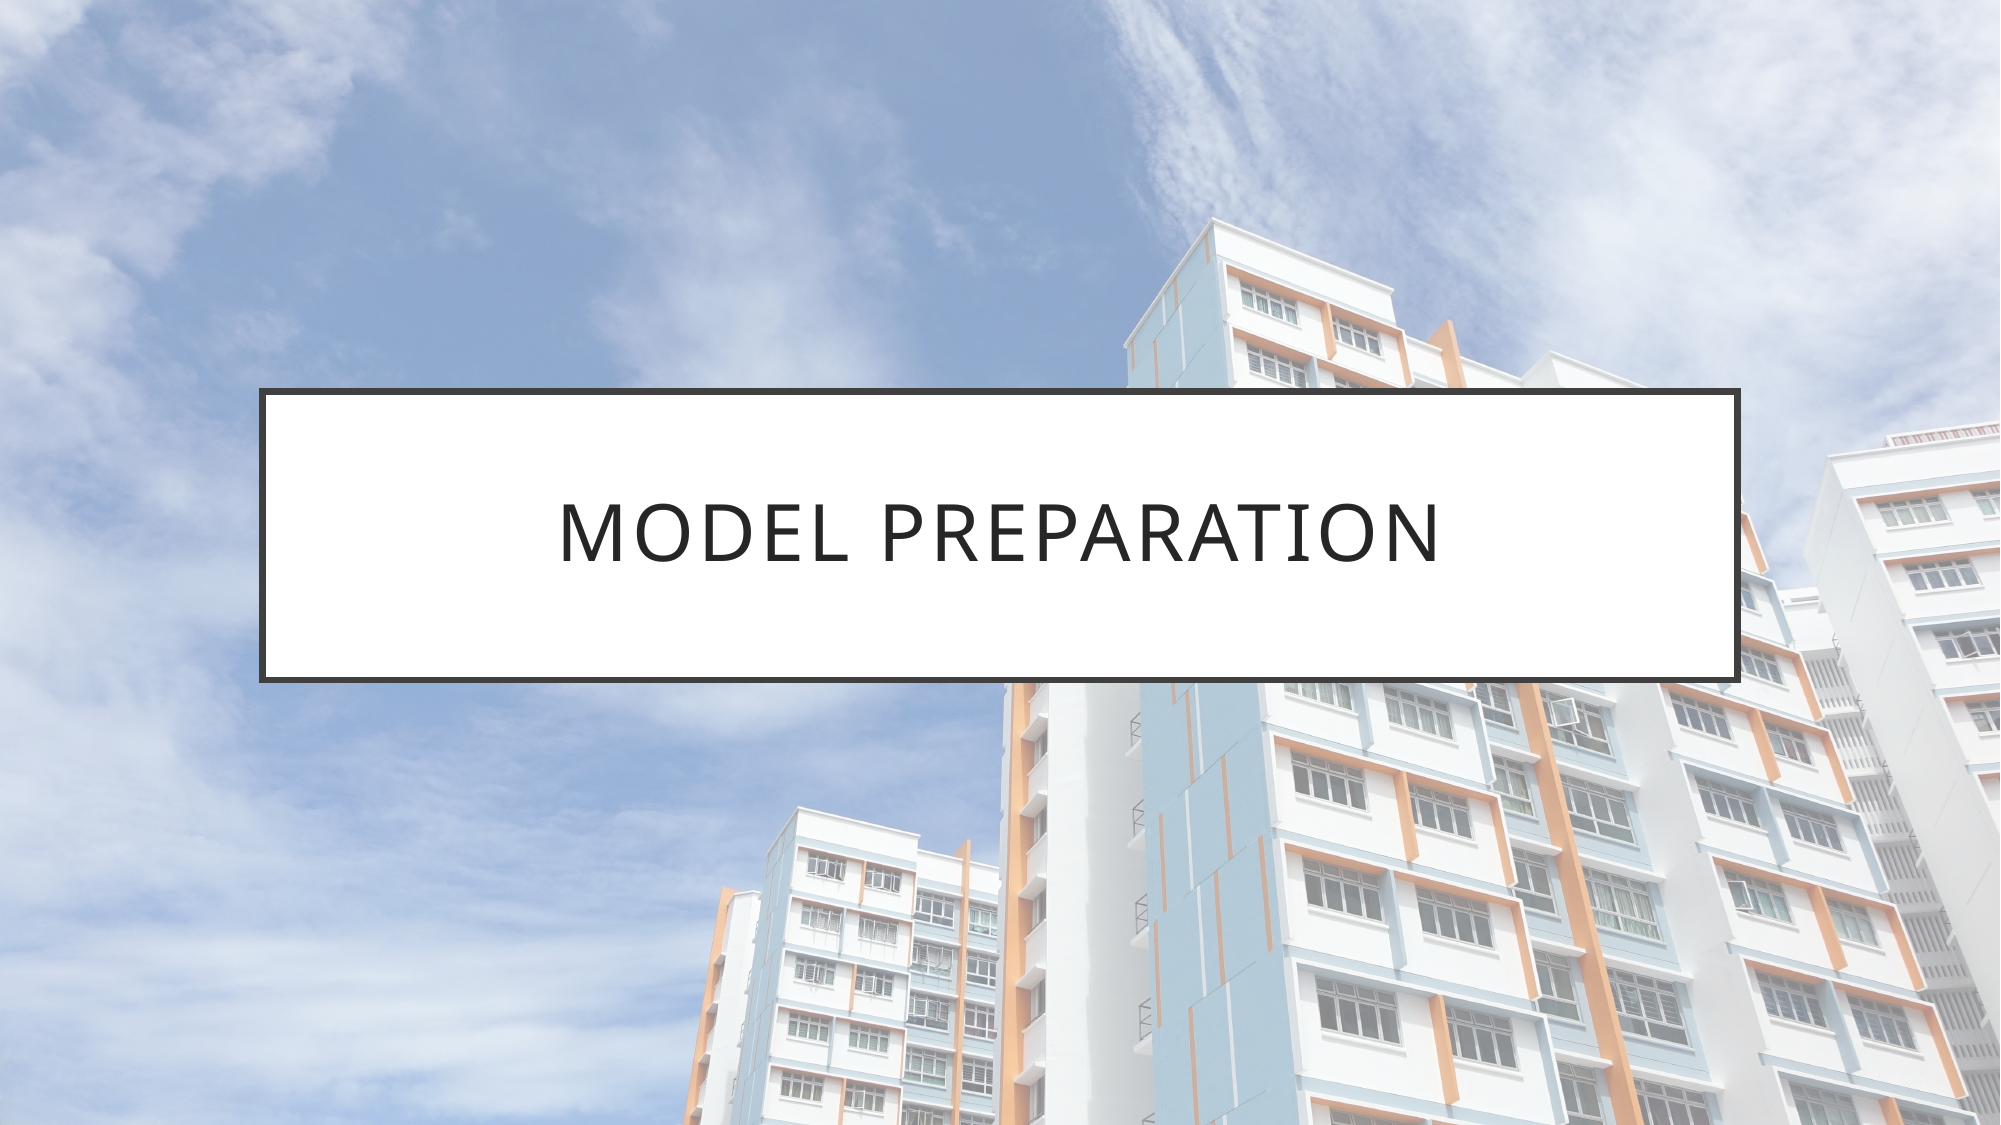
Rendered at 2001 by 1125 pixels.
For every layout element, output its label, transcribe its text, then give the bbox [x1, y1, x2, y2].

title Model preparation [259, 388, 1741, 683]
